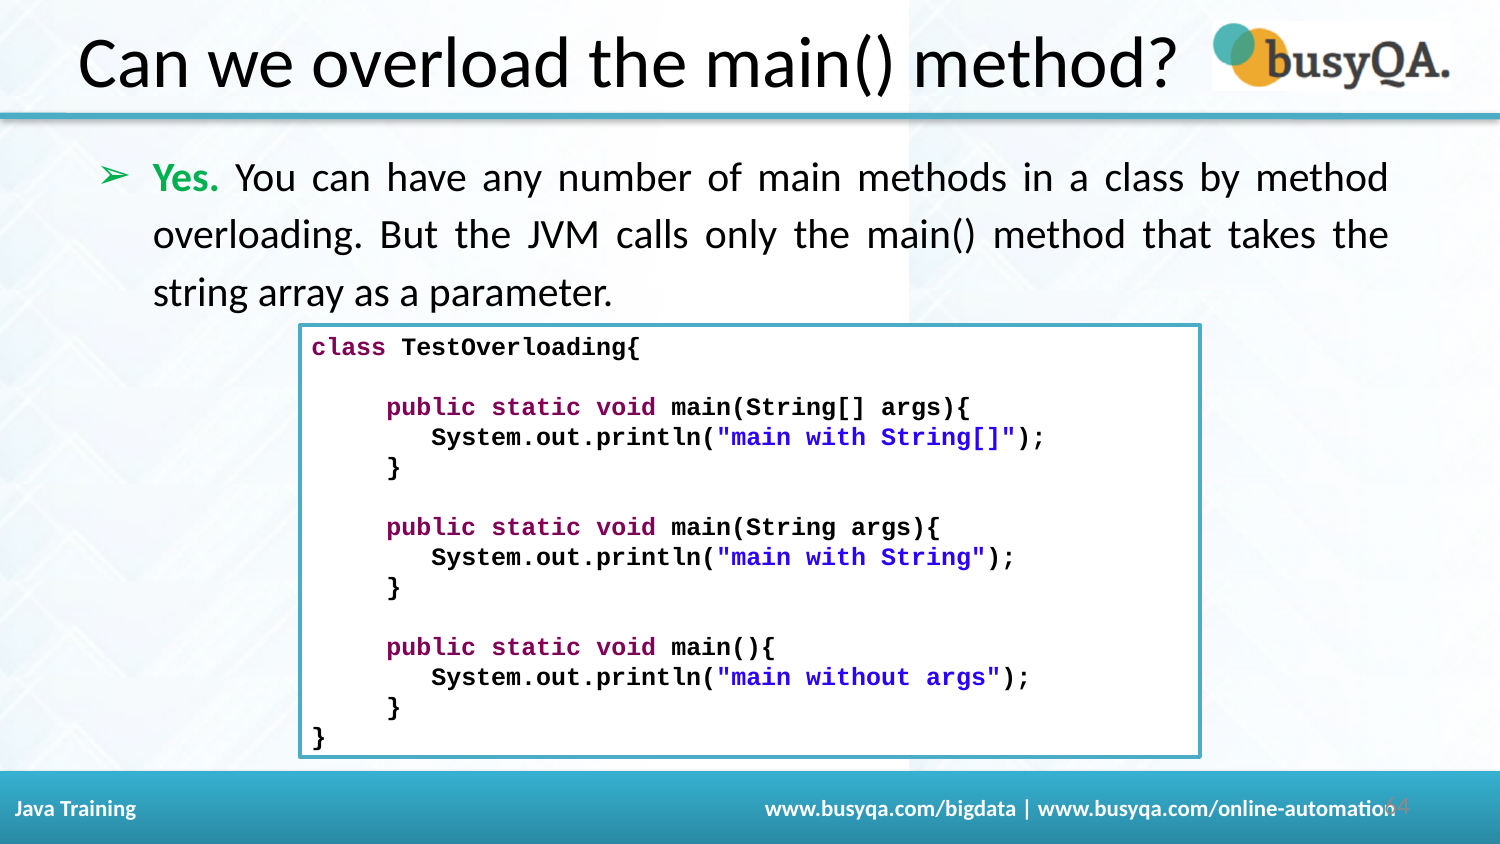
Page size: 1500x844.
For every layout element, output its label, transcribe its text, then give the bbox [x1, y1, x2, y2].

text_box ‹#› [1074, 781, 1425, 827]
text_box Can we overload the main() method? [63, 8, 1210, 109]
picture [0, 119, 1500, 772]
text_box class TestOverloading{ public static void main(String[] args){ System.out.println("main with String[]"); } public static void main(String args){ System.out.println("main with String"); } public static void main(){ System.out.println("main without args"); } } [300, 325, 1200, 757]
text_box Yes. You can have any number of main methods in a class by method overloading. But the JVM calls only the main() method that takes the string array as a parameter. [81, 134, 1406, 771]
picture [0, 0, 1500, 113]
